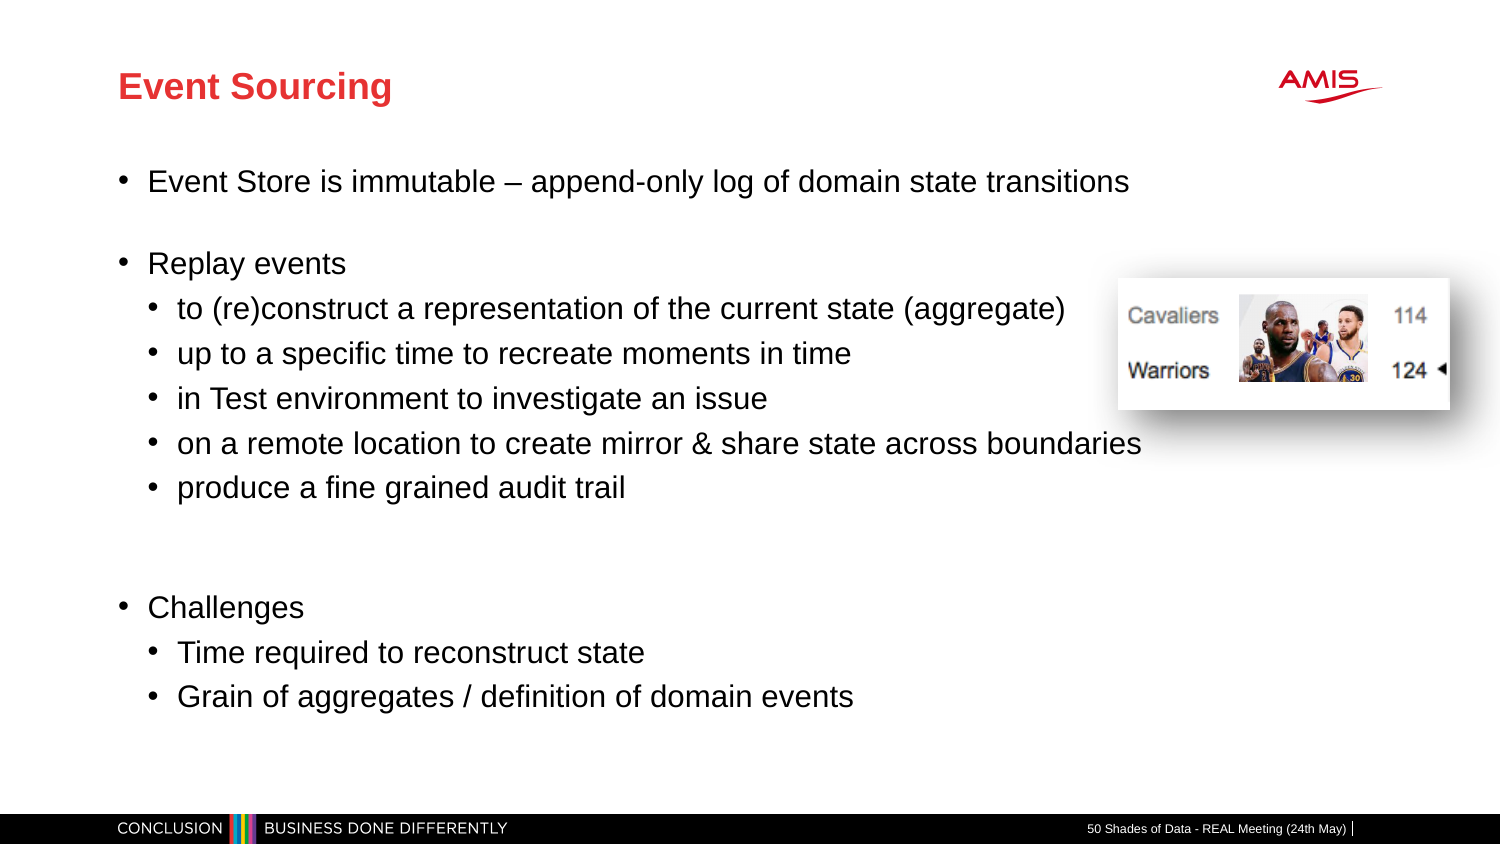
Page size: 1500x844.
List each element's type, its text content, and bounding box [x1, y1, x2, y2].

picture [0, 814, 236, 844]
footer 50 Shades of Data - REAL Meeting (24th May) [814, 820, 1347, 839]
picture [1205, 58, 1388, 106]
title Event Sourcing [118, 47, 1205, 130]
picture [1118, 278, 1450, 410]
picture [239, 814, 1500, 844]
list Event Store is immutable – append-only log of domain state transitions Replay events to (re)construct a representation of the current state (aggregate) up to a specific time to recreate moments in time in Test environment to investigate an issue on a remote location to create mirror & share state across boundaries produce a fine grained audit trail Challenges Time required to reconstruct state Grain of aggregates / definition of domain events [118, 153, 1205, 774]
